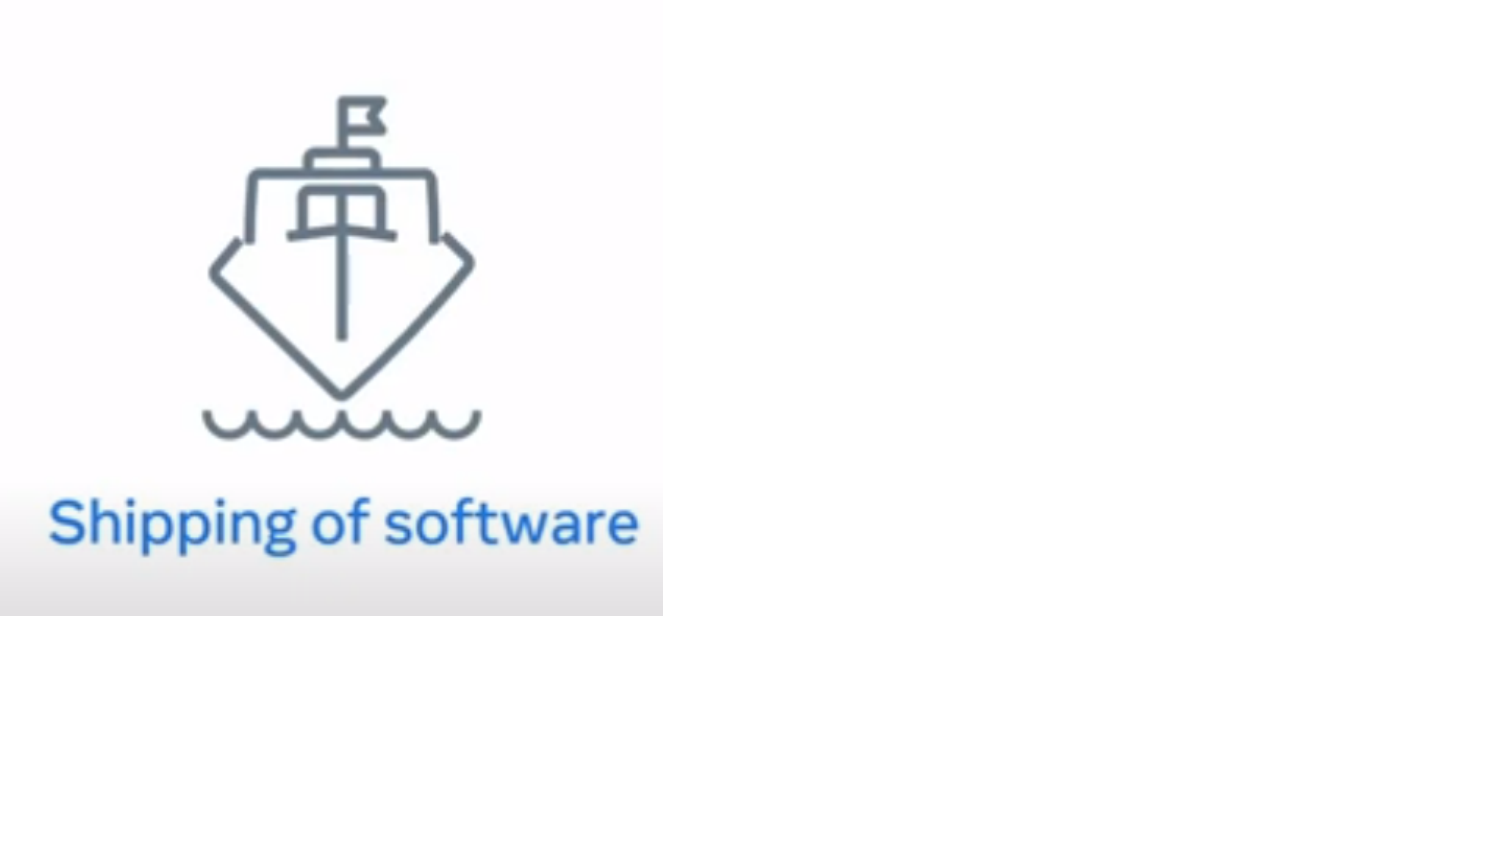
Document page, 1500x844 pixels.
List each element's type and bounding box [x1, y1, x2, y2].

picture [0, 0, 663, 616]
